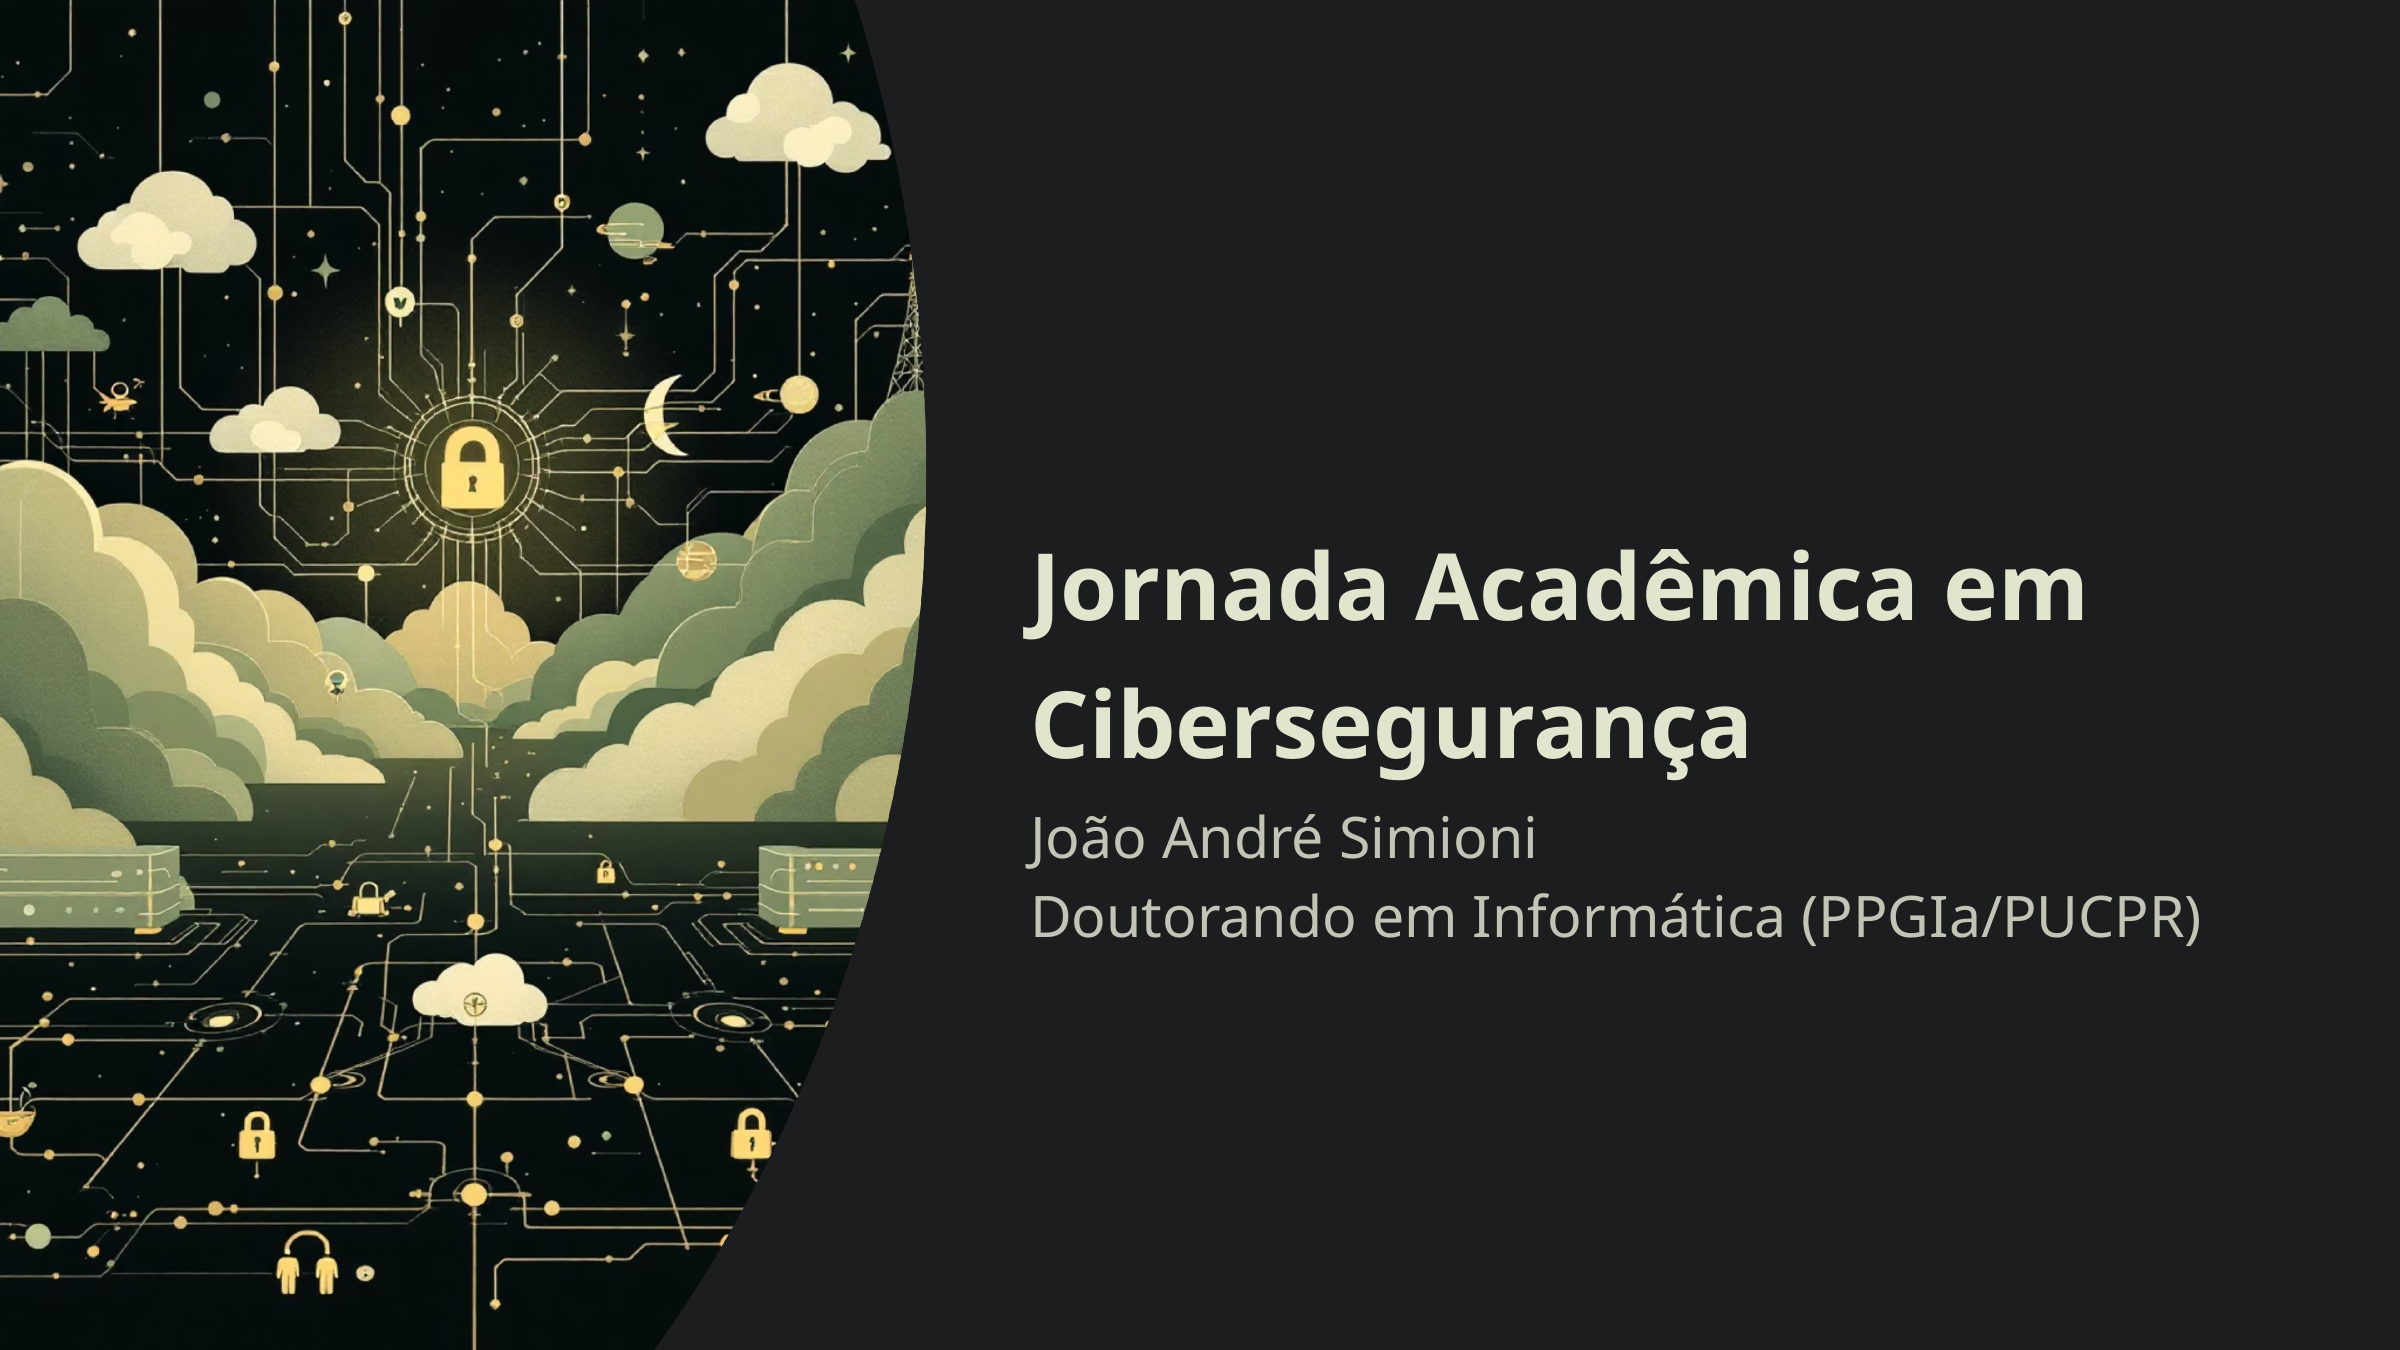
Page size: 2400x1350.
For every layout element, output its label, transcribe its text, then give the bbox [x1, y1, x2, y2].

picture [0, 0, 946, 1350]
text_box Jornada Acadêmica em Cibersegurança [1030, 501, 2270, 734]
text_box João André Simioni Doutorando em Informática (PPGIa/PUCPR) [1030, 791, 2270, 927]
